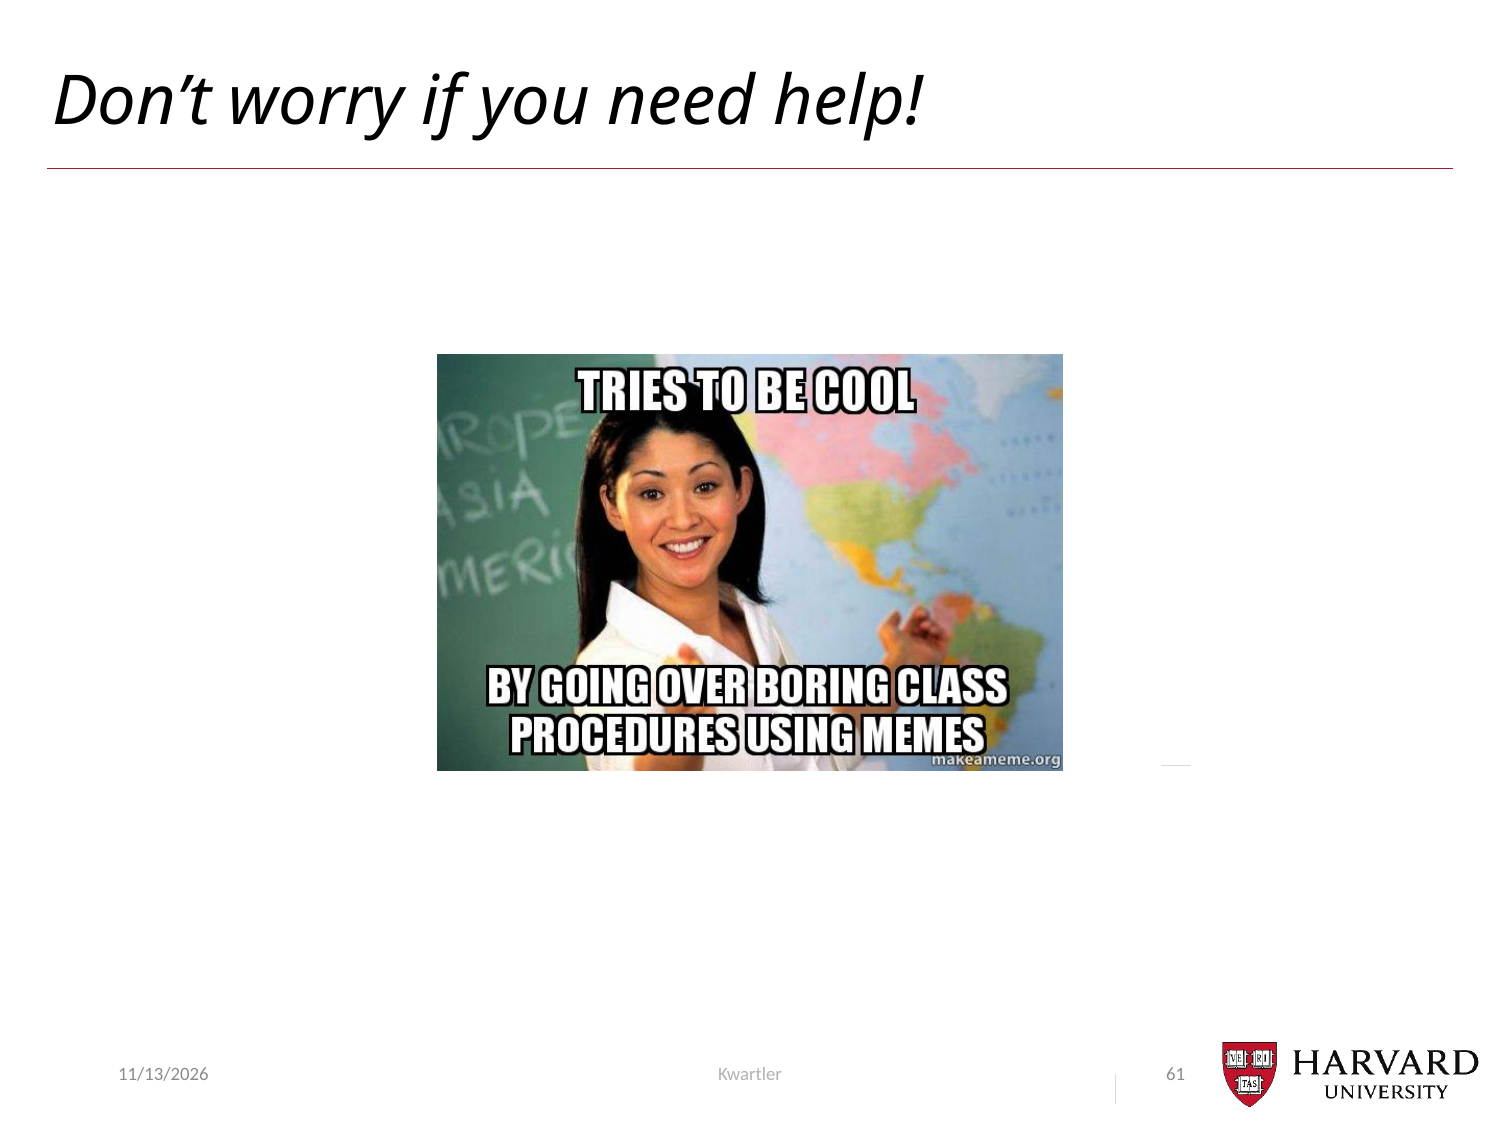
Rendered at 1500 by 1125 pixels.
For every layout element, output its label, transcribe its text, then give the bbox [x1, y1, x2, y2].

picture [437, 354, 1063, 771]
picture [1200, 1024, 1500, 1125]
footer Kwartler [496, 1042, 1004, 1103]
slide_number 61 [1059, 1042, 1200, 1103]
title Don’t worry if you need help! [37, 57, 1435, 155]
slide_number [103, 1042, 441, 1103]
